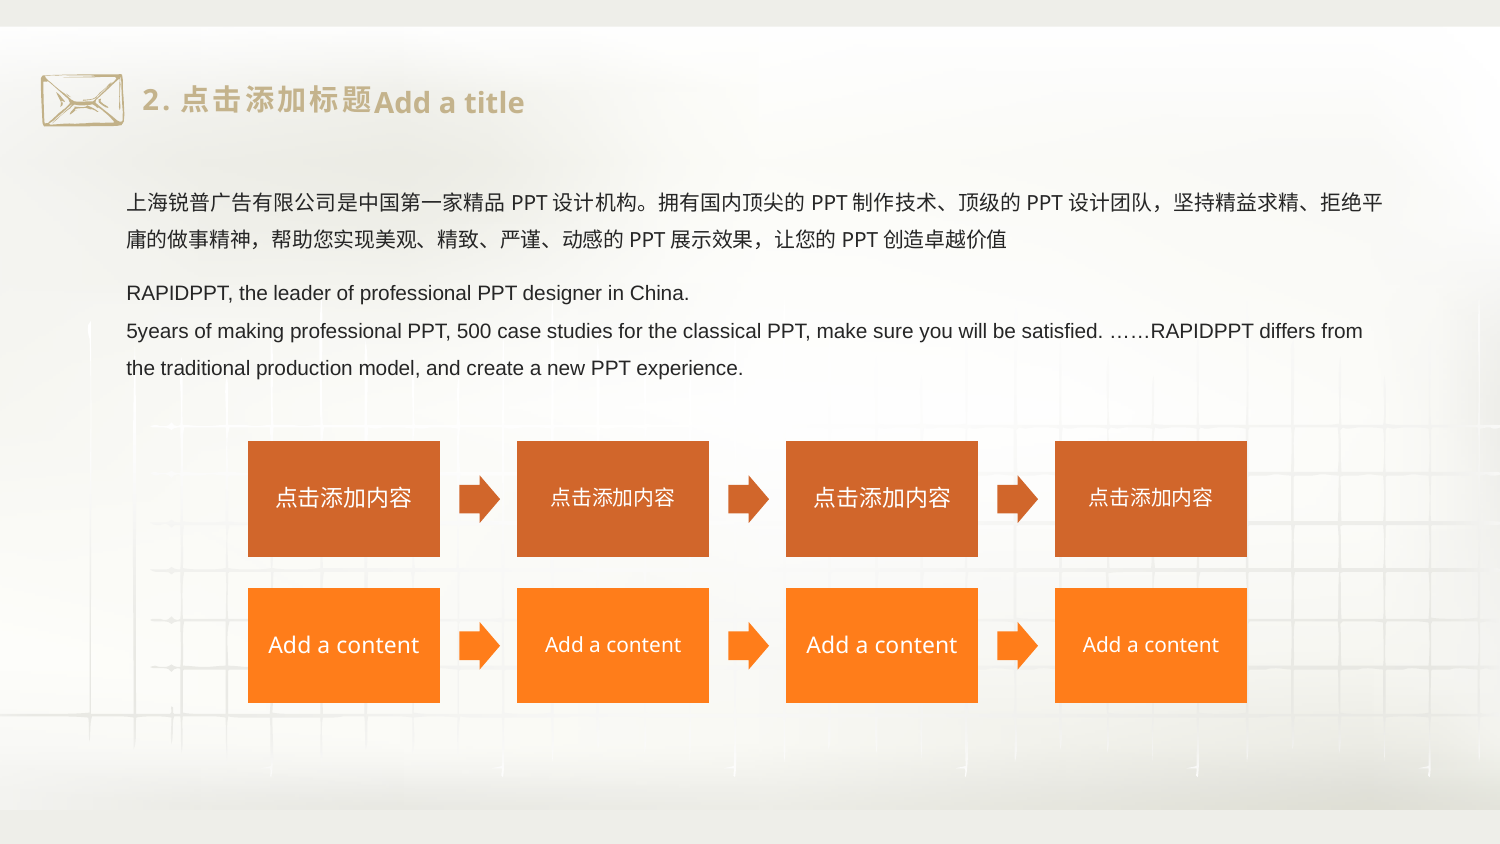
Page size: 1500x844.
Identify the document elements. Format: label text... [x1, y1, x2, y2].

text_box 上海锐普广告有限公司是中国第一家精品PPT设计机构。拥有国内顶尖的PPT制作技术、顶级的PPT设计团队，坚持精益求精、拒绝平庸的做事精神，帮助您实现美观、精致、严谨、动感的PPT展示效果，让您的PPT创造卓越价值 [111, 169, 1399, 259]
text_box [247, 384, 1248, 532]
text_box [247, 532, 1248, 744]
text_box RAPIDPPT, the leader of professional PPT designer in China. 5years of making professional PPT, 500 case studies for the classical PPT, make sure you will be satisfied. ……RAPIDPPT differs from the traditional production model, and create a new PPT experience. [111, 260, 1399, 388]
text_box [35, 57, 556, 143]
